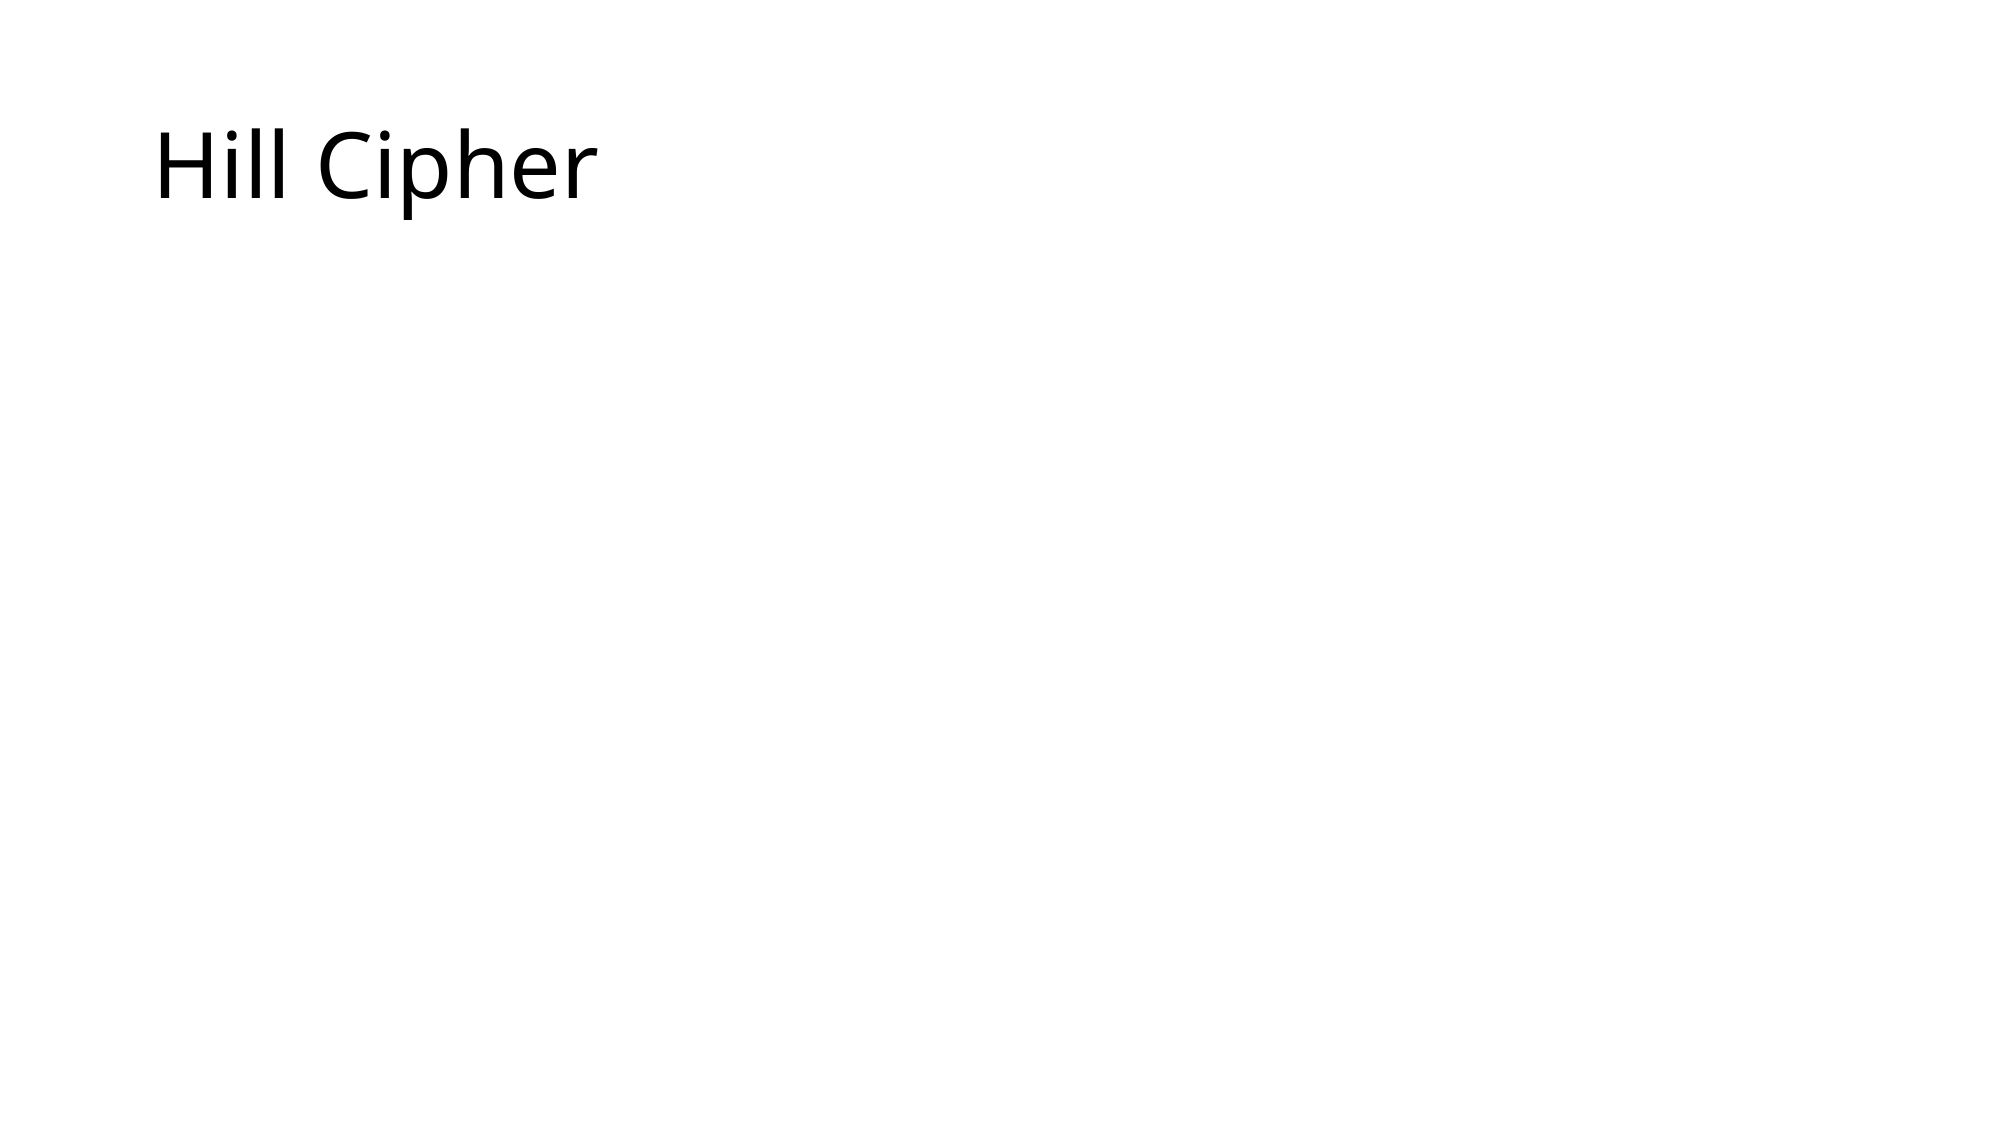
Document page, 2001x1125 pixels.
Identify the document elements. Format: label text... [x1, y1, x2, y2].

title Hill Cipher [137, 59, 1863, 278]
